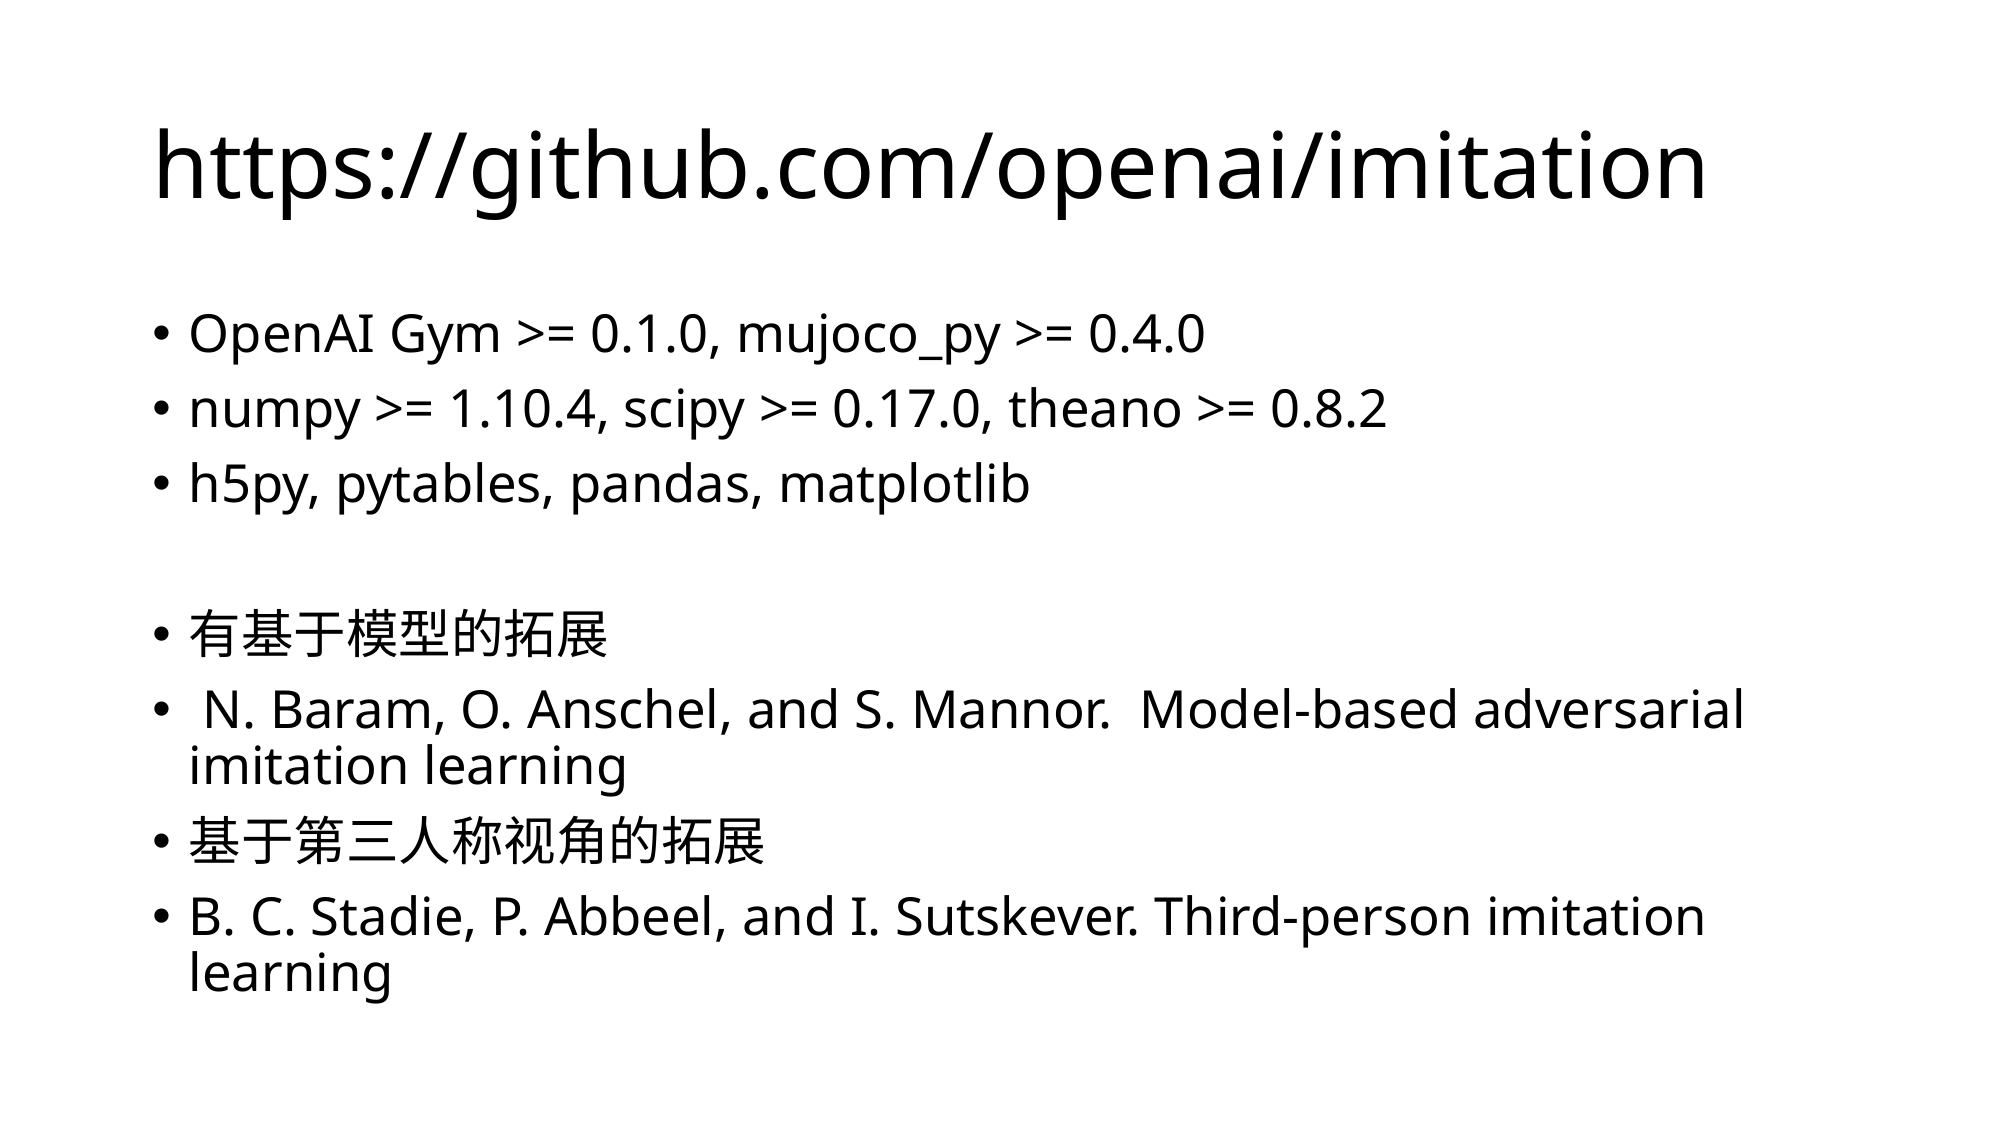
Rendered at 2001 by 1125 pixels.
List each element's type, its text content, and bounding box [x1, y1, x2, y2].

title https://github.com/openai/imitation [137, 59, 1863, 278]
list OpenAI Gym >= 0.1.0, mujoco_py >= 0.4.0 numpy >= 1.10.4, scipy >= 0.17.0, theano >= 0.8.2 h5py, pytables, pandas, matplotlib 有基于模型的拓展 N. Baram, O. Anschel, and S. Mannor. Model-based adversarial imitation learning 基于第三人称视角的拓展 B. C. Stadie, P. Abbeel, and I. Sutskever. Third-person imitation learning [137, 299, 1863, 1014]
